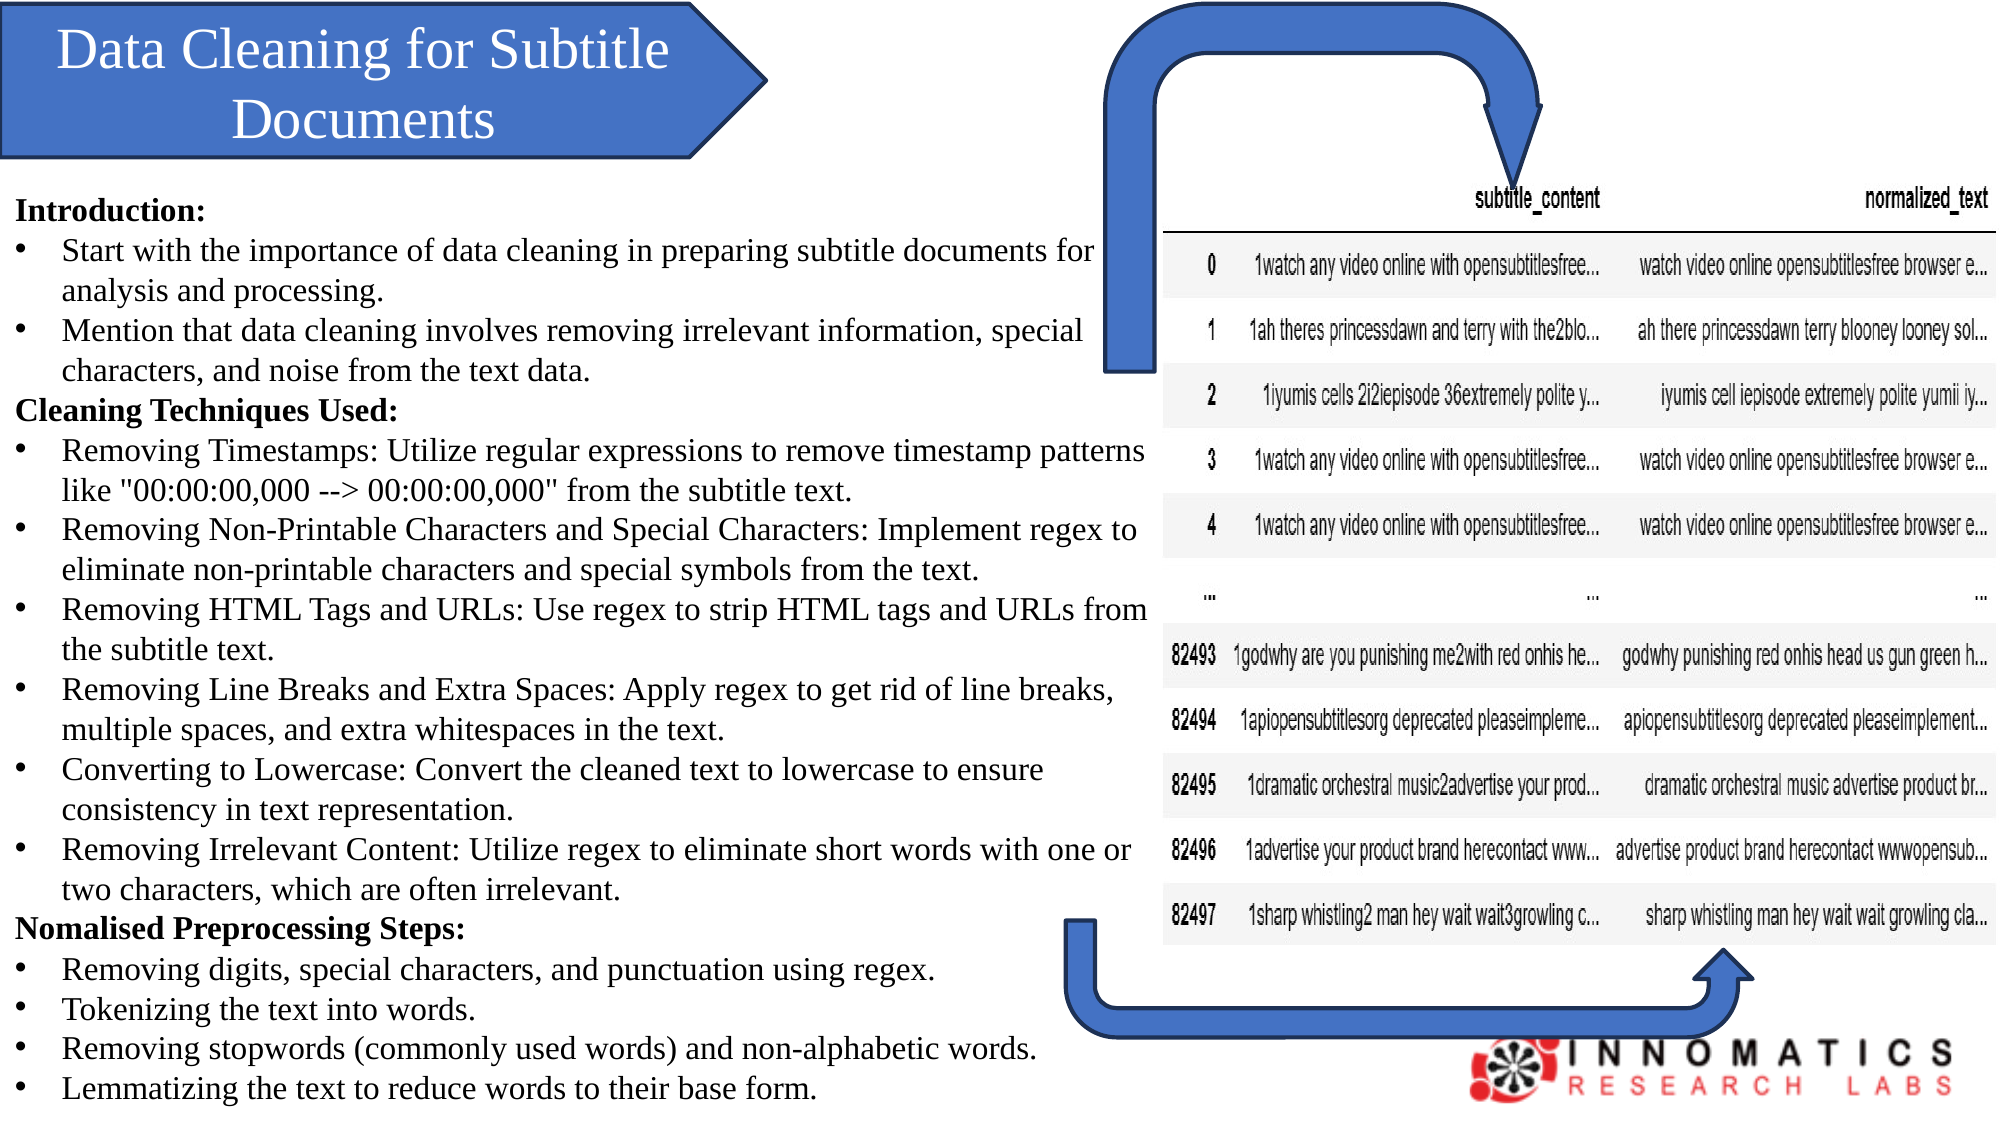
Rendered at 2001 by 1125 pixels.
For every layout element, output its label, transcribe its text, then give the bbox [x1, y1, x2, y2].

text_box Data Cleaning for Subtitle Documents [0, 1, 769, 160]
text_box Introduction: Start with the importance of data cleaning in preparing subtitle documents for analysis and processing. Mention that data cleaning involves removing irrelevant information, special characters, and noise from the text data. Cleaning Techniques Used: Removing Timestamps: Utilize regular expressions to remove timestamp patterns like "00:00:00,000 --> 00:00:00,000" from the subtitle text. Removing Non-Printable Characters and Special Characters: Implement regex to eliminate non-printable characters and special symbols from the text. Removing HTML Tags and URLs: Use regex to strip HTML tags and URLs from the subtitle text. Removing Line Breaks and Extra Spaces: Apply regex to get rid of line breaks, multiple spaces, and extra whitespaces in the text. Converting to Lowercase: Convert the cleaned text to lowercase to ensure consistency in text representation. Removing Irrelevant Content: Utilize regex to eliminate short words with one or two characters, which are often irrelevant. Nomalised Preprocessing Steps: Removing digits, special characters, and punctuation using regex. Tokenizing the text into words. Removing stopwords (commonly used words) and non-alphabetic words. Lemmatizing the text to reduce words to their base form. [0, 180, 1180, 1114]
text_box [1103, 1, 1544, 374]
text_box [1063, 918, 1755, 1040]
picture [1445, 1014, 1975, 1125]
picture [1161, 157, 2000, 945]
